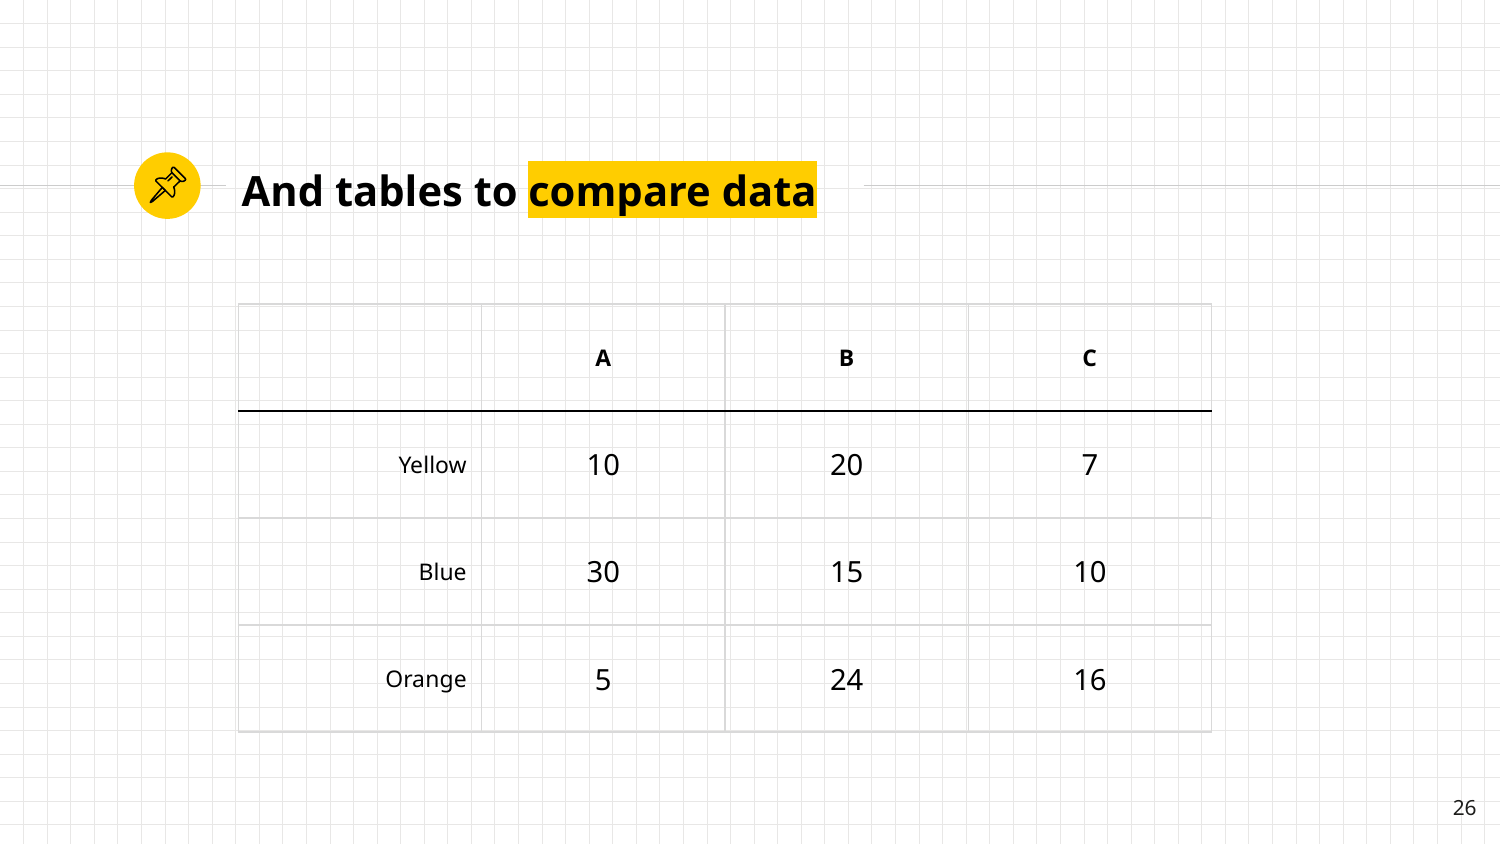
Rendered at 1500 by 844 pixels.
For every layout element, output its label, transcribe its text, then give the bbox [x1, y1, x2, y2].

table_cell 10 [482, 412, 724, 517]
table_cell 15 [726, 519, 968, 624]
slide_number 26 [1401, 779, 1492, 844]
table_cell 7 [969, 412, 1211, 517]
table_cell 16 [969, 626, 1211, 731]
table_header C [969, 305, 1211, 410]
table_header B [726, 305, 968, 410]
table_header [239, 305, 481, 410]
table_cell 30 [482, 519, 724, 624]
table_cell 5 [482, 626, 724, 731]
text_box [150, 166, 186, 203]
table_cell 24 [726, 626, 968, 731]
table_cell Yellow [239, 412, 481, 517]
table_cell Blue [239, 519, 481, 624]
title And tables to compare data [226, 153, 863, 226]
table_cell 20 [726, 412, 968, 517]
table_cell 10 [969, 519, 1211, 624]
table_header A [482, 305, 724, 410]
table_cell Orange [239, 626, 481, 731]
